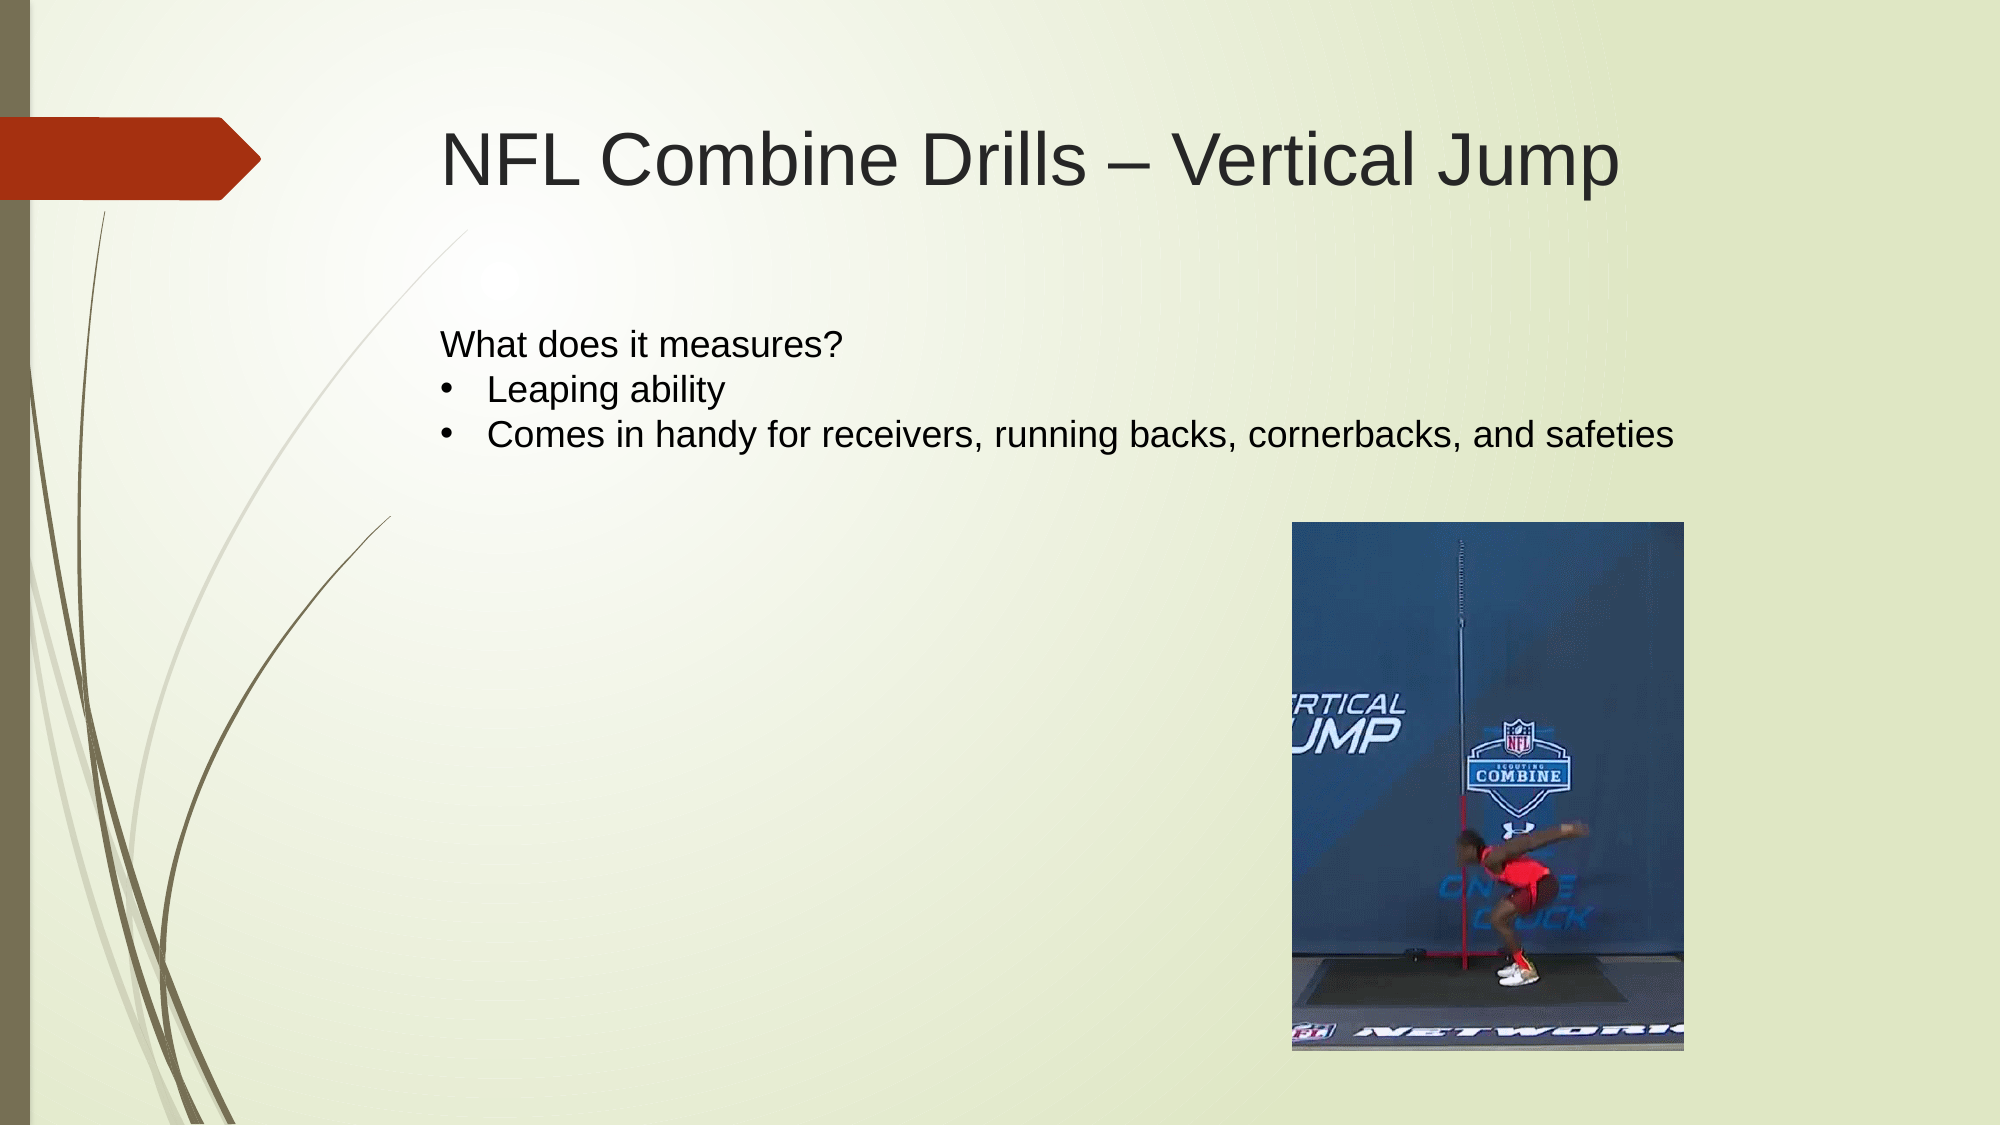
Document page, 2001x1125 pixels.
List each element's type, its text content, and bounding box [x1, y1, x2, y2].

picture [1292, 522, 1684, 1051]
text_box What does it measures? Leaping ability Comes in handy for receivers, running backs, cornerbacks, and safeties [425, 312, 1943, 463]
title NFL Combine Drills – Vertical Jump [425, 102, 1888, 312]
